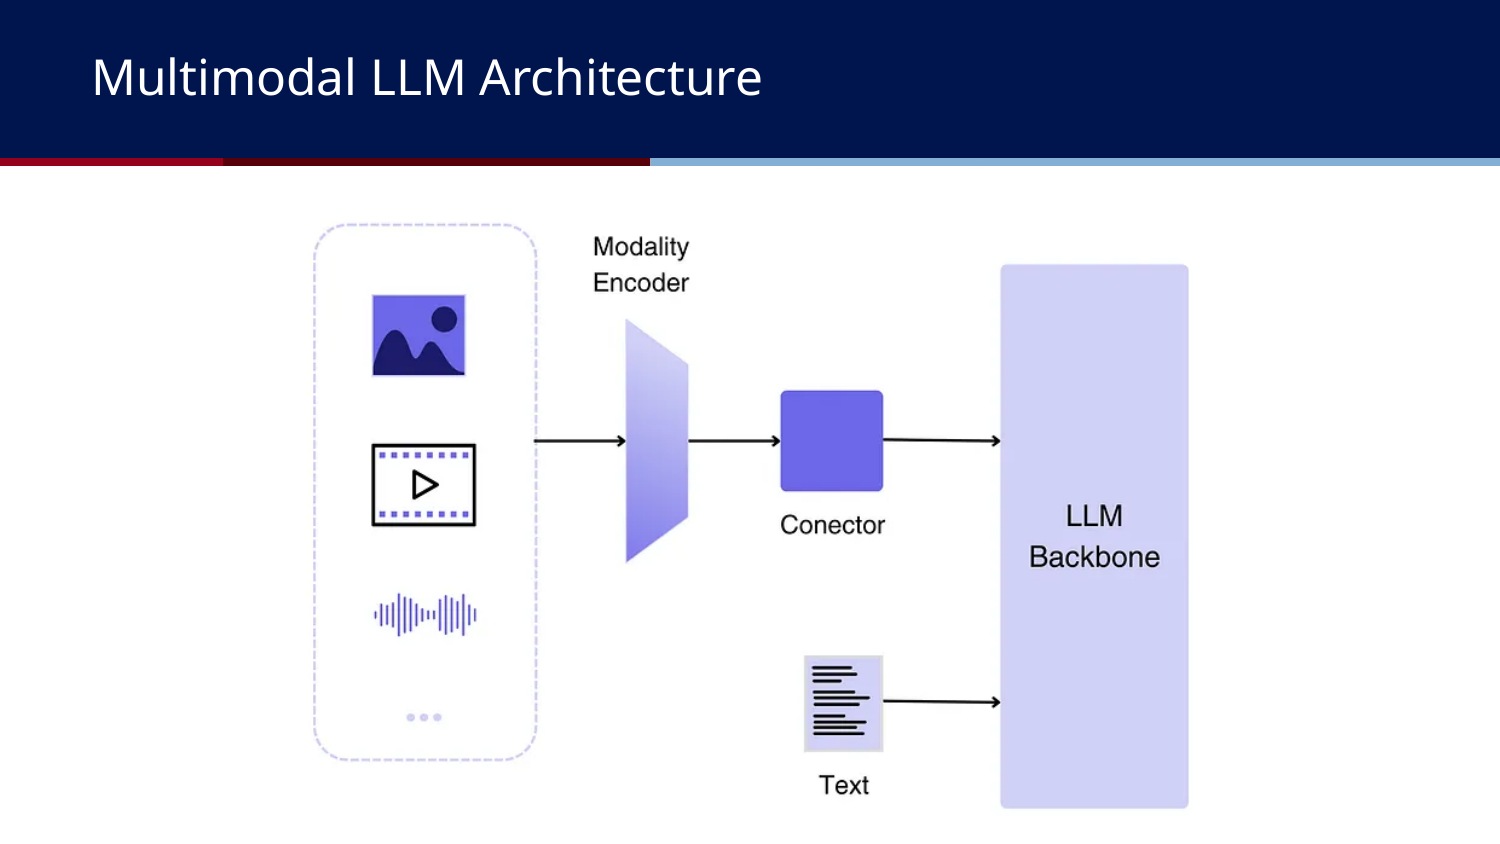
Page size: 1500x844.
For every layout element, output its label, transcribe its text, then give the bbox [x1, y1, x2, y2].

picture [75, 167, 1416, 844]
list Multimodal LLM Architecture [76, 37, 1425, 113]
